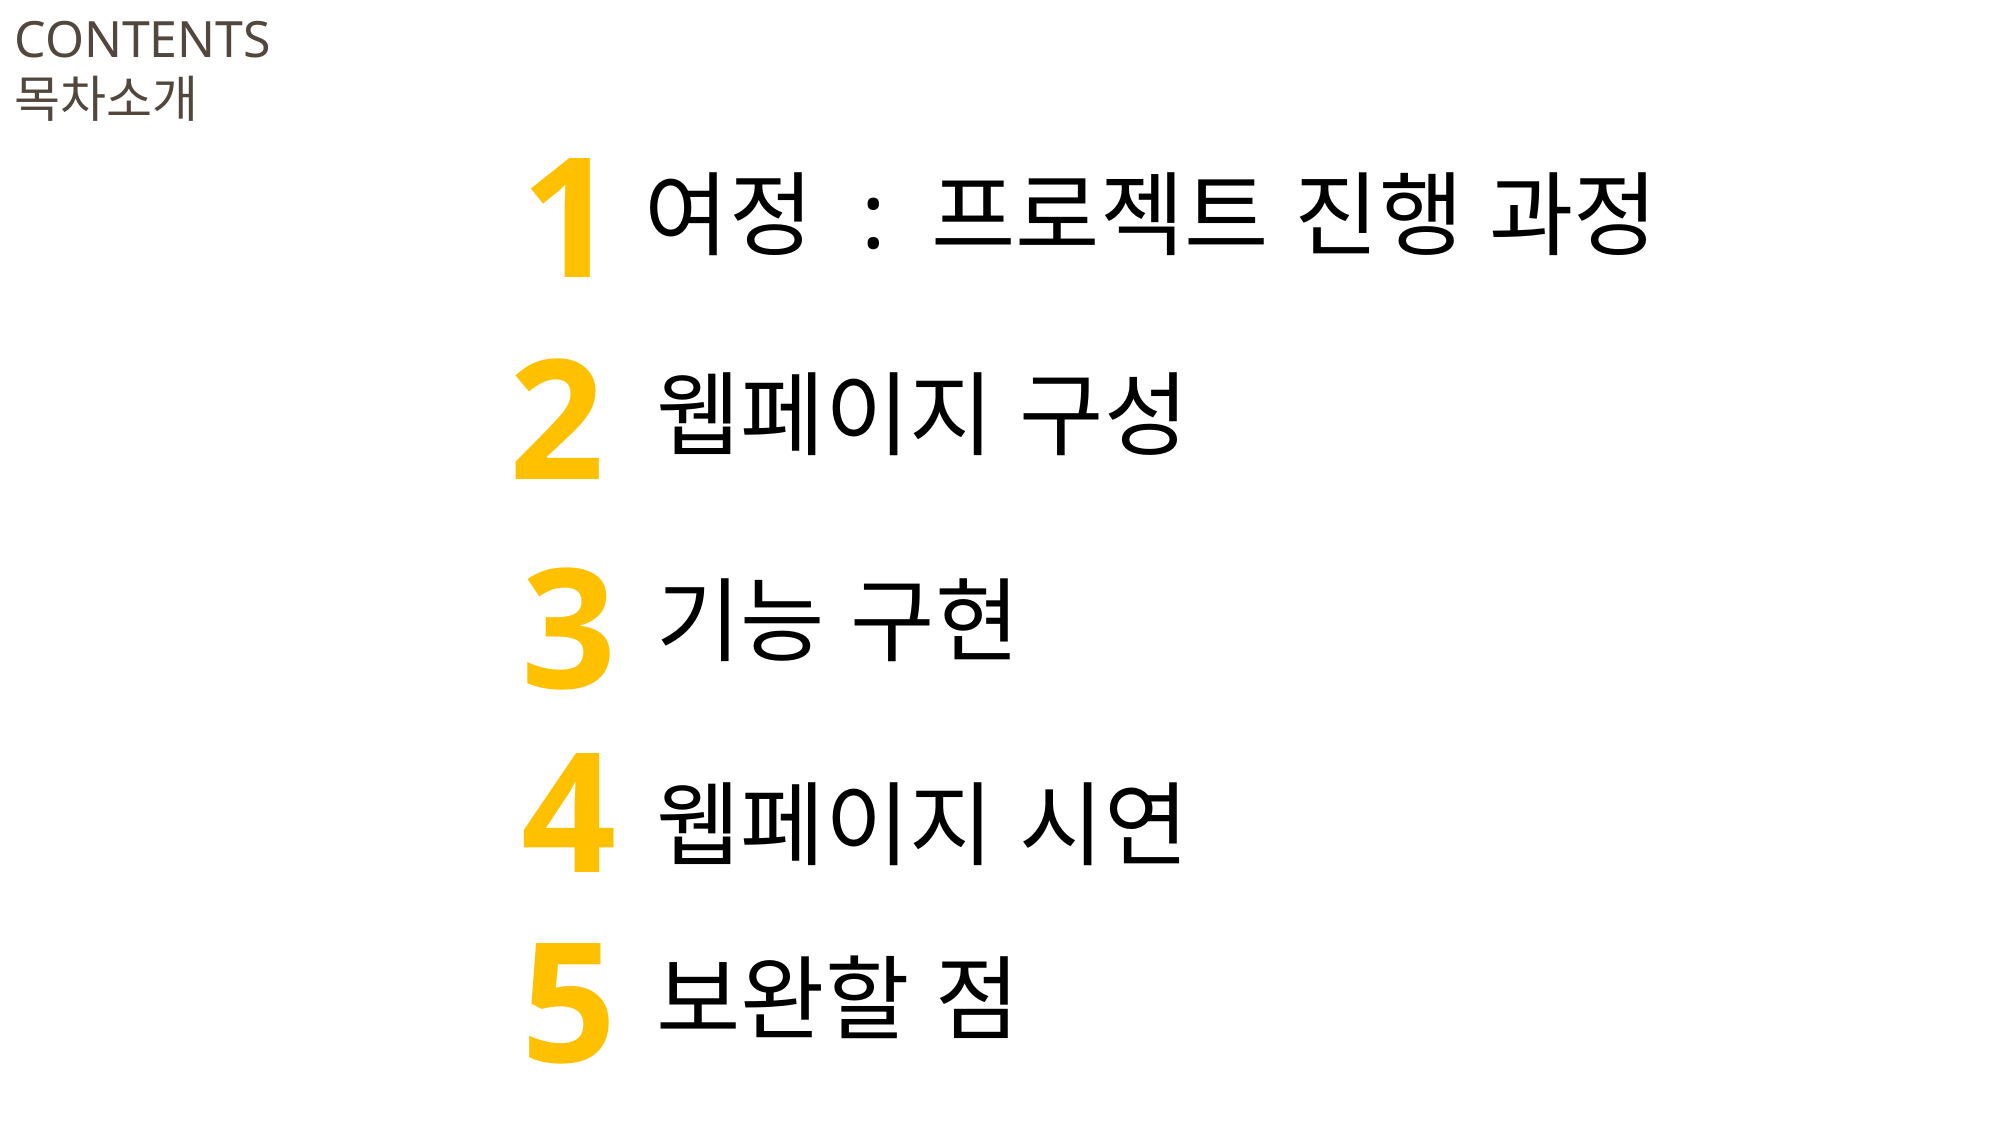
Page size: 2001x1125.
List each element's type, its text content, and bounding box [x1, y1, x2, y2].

text_box CONTENTS 목차소개 [0, 0, 507, 135]
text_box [494, 103, 1825, 1106]
